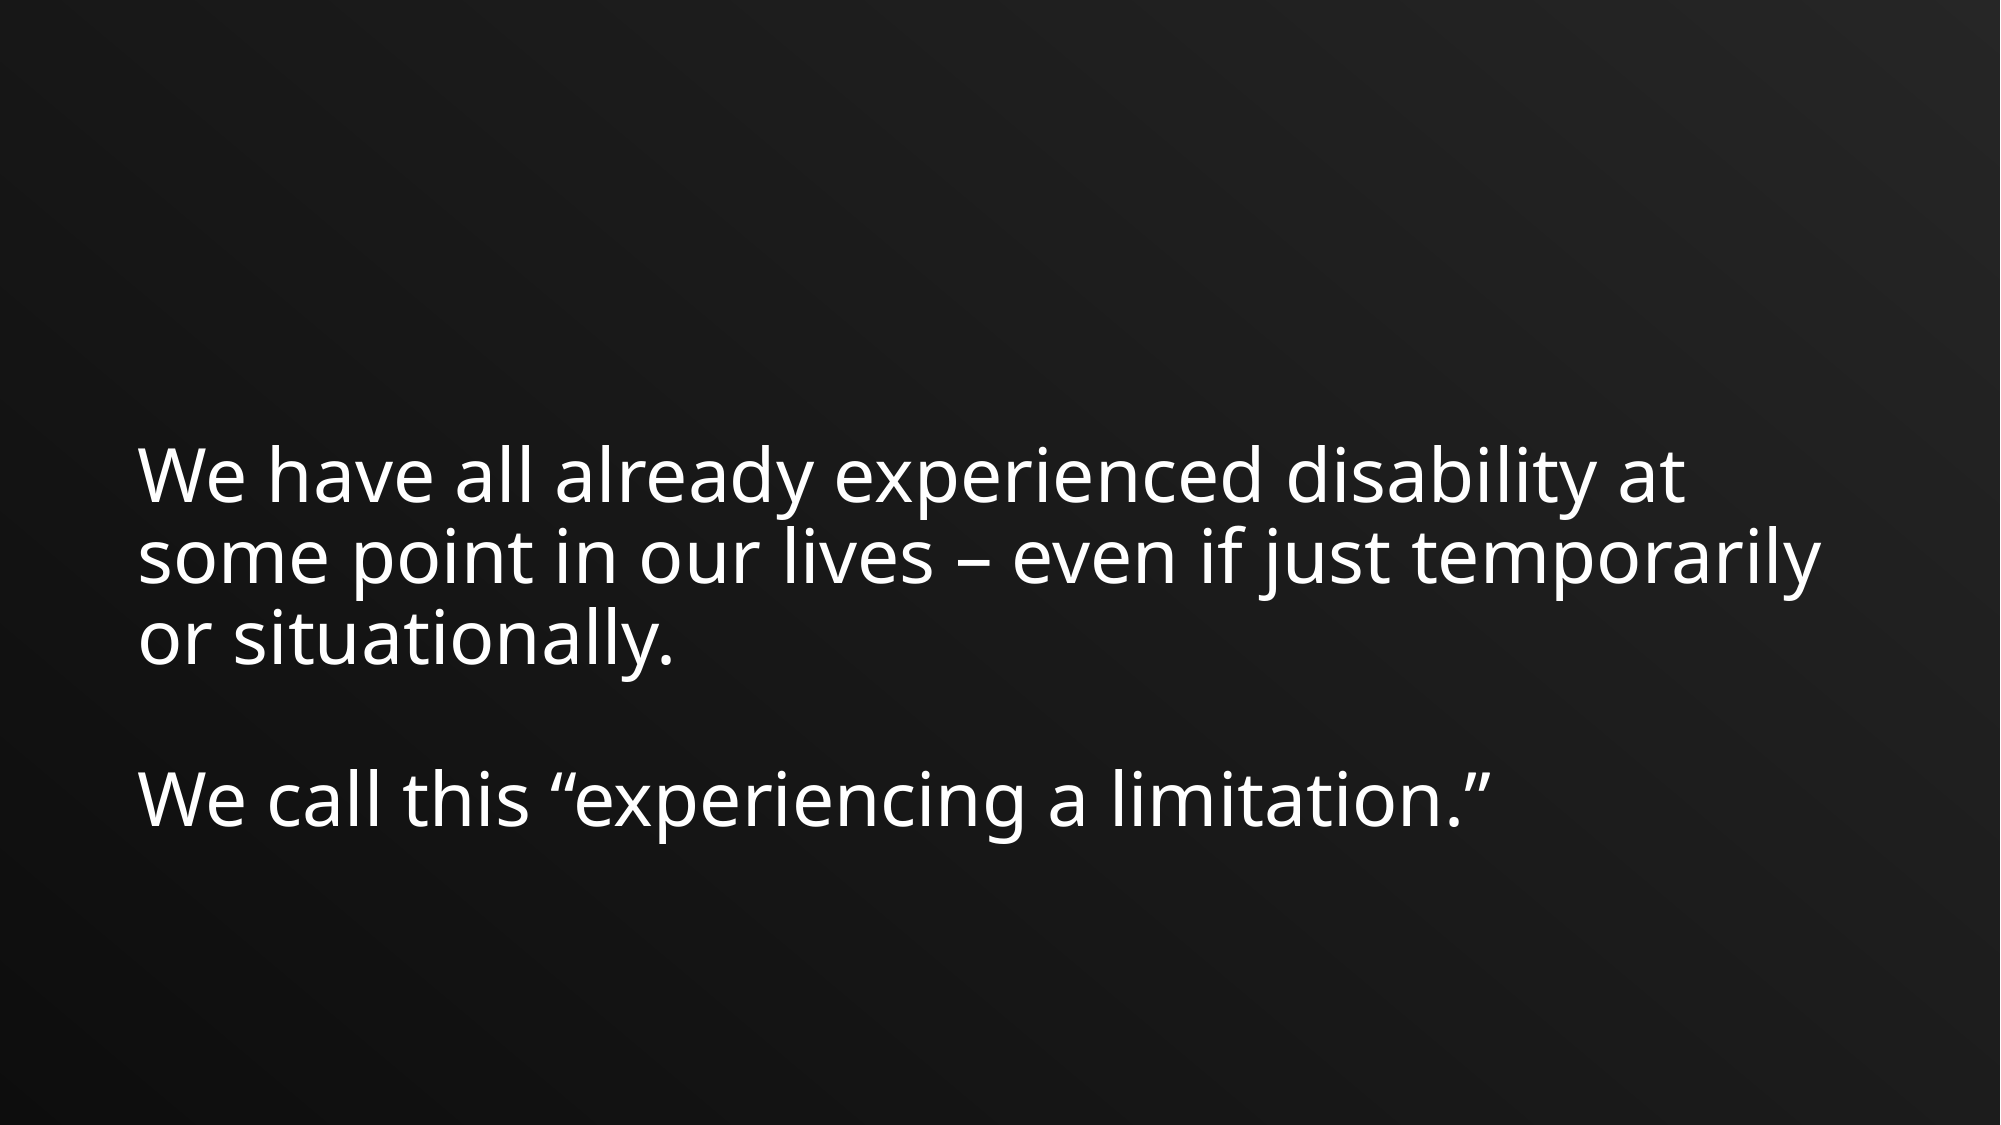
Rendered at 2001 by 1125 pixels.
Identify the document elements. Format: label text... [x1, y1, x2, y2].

title We have all already experienced disability at some point in our lives – even if just temporarily or situationally. We call this “experiencing a limitation.” [122, 358, 1870, 923]
